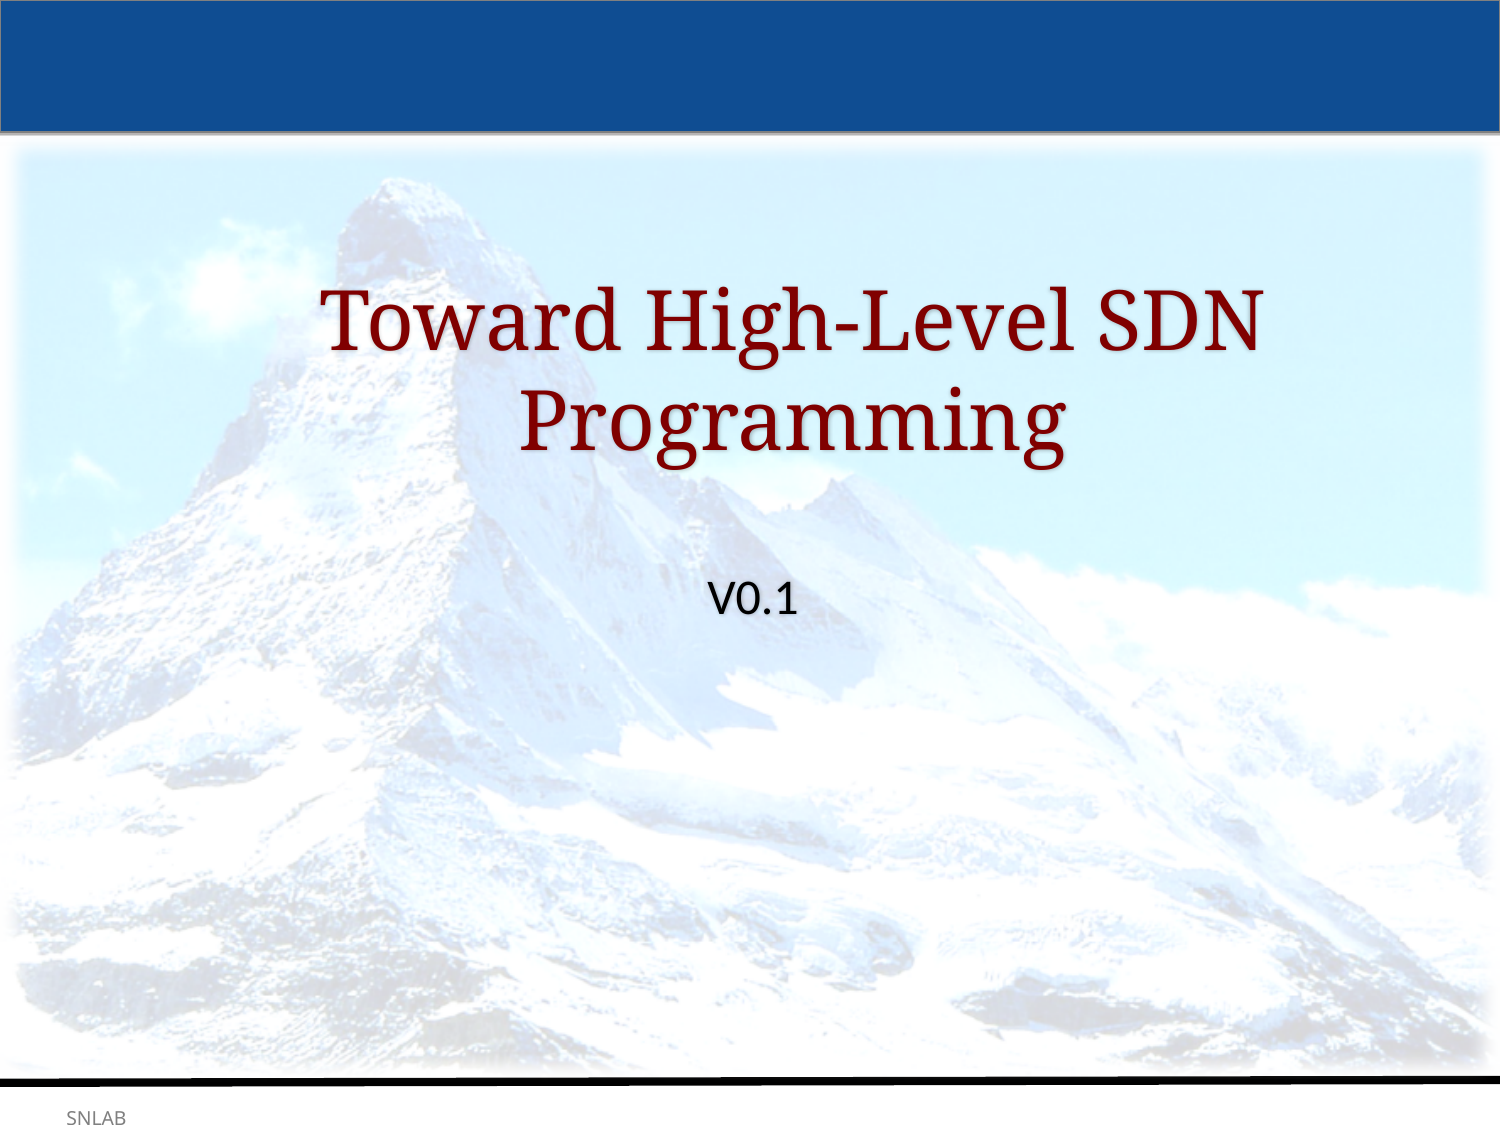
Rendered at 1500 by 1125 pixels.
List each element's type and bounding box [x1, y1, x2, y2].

picture [0, 132, 1500, 1083]
picture [0, 1085, 1500, 1125]
picture [79, 1114, 86, 1125]
